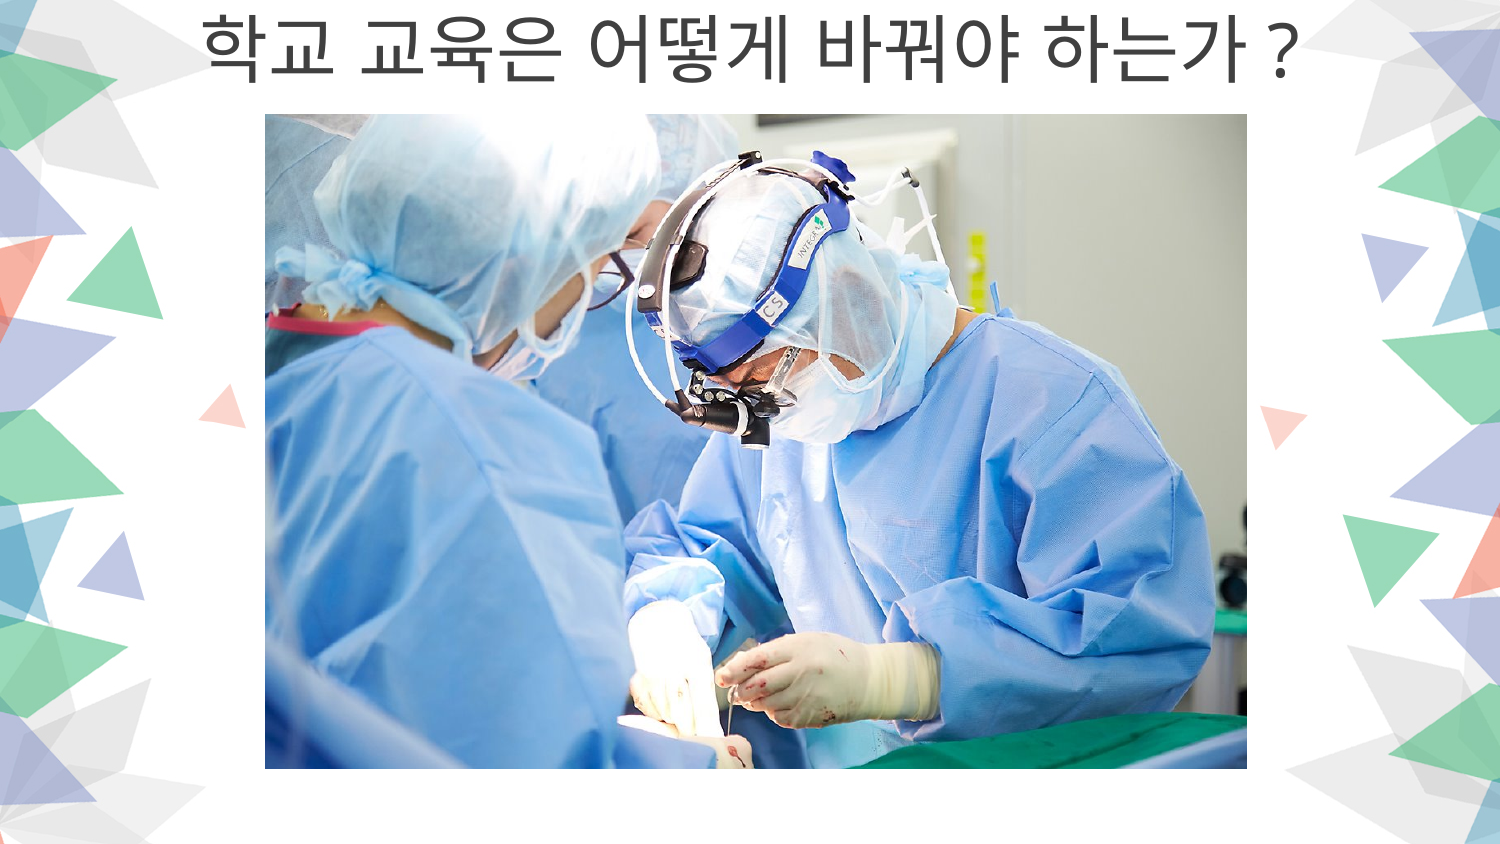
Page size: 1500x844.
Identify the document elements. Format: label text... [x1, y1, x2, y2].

list 학교 교육은 어떻게 바꿔야 하는가? [0, 0, 1500, 95]
picture [0, 95, 1500, 844]
